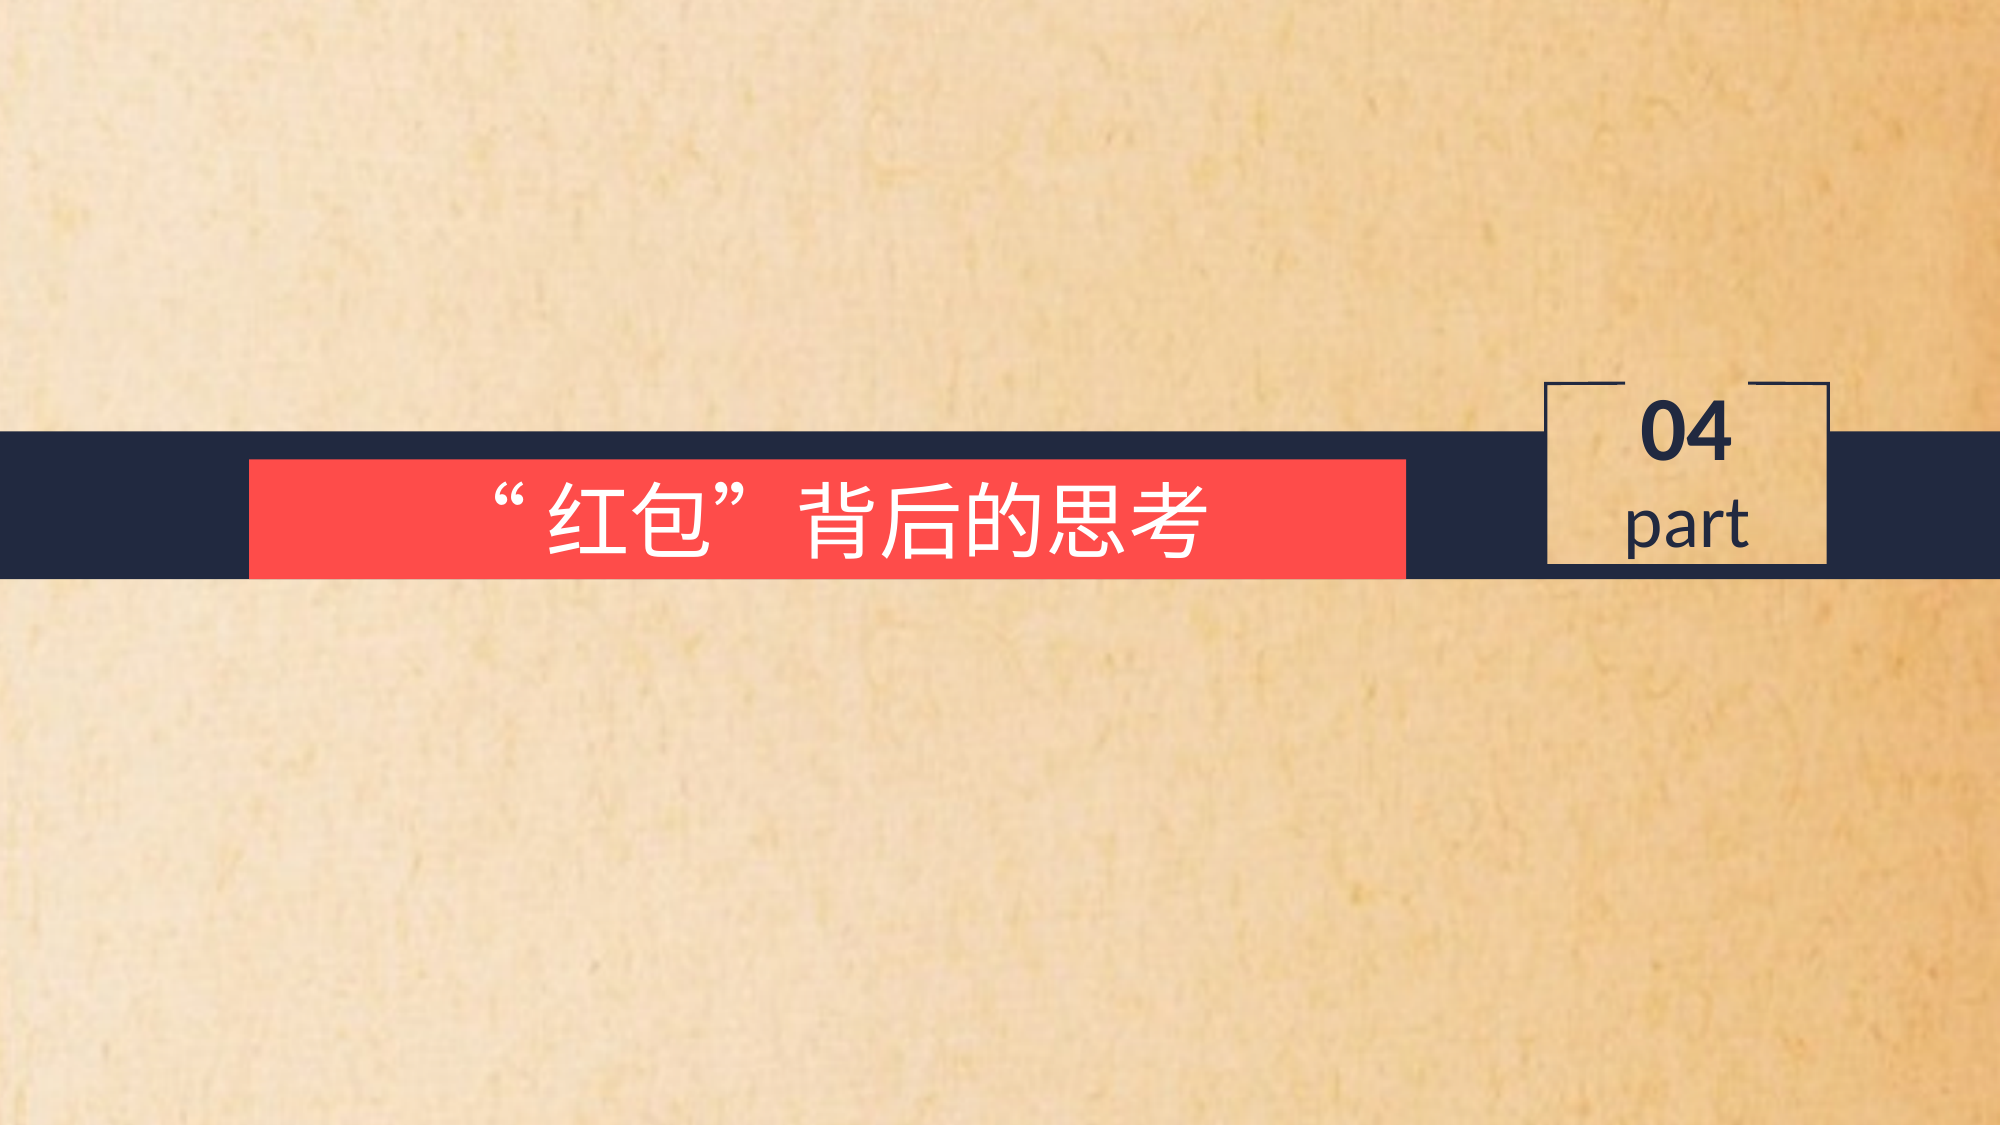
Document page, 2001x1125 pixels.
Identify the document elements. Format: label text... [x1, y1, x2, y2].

text_box 04 part [1545, 388, 1829, 570]
text_box [0, 430, 2000, 580]
text_box “红包”背后的思考 [248, 458, 1407, 580]
text_box [1544, 382, 1830, 567]
picture [0, 0, 1998, 430]
picture [0, 580, 1998, 1125]
